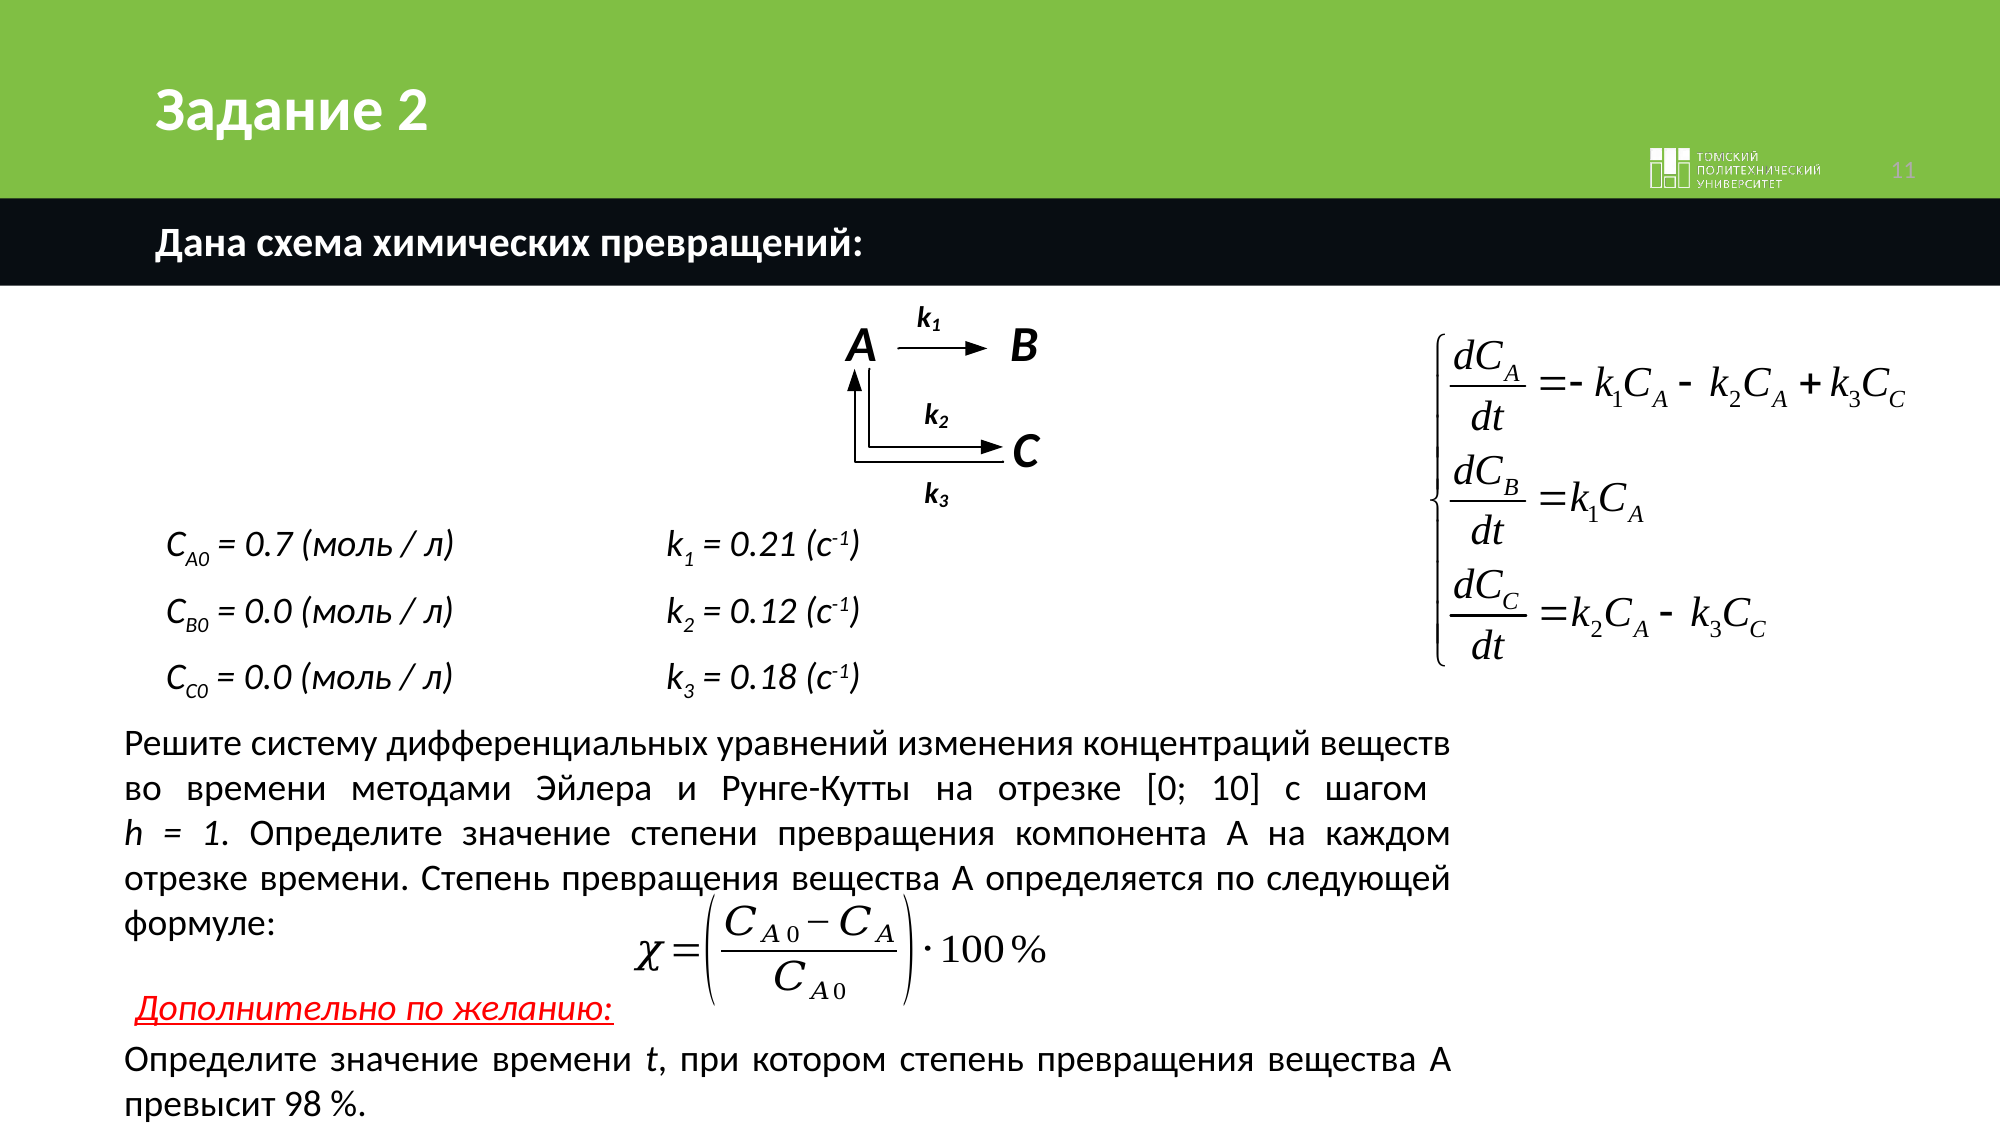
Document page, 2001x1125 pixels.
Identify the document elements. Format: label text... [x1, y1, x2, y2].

title Задание 2 [140, 45, 1361, 176]
text_box [0, 0, 2000, 199]
text_box Дана схема химических превращений: [140, 207, 1743, 272]
text_box Дополнительно по желанию: [119, 975, 629, 1036]
text_box [0, 285, 2000, 1125]
table_cell k3 = 0.18 (c-1) [651, 654, 1151, 720]
text_box Определите значение времени t, при котором степень превращения вещества А превысит 98 %. [109, 1026, 1467, 1125]
picture [818, 289, 1065, 526]
table_cell k2 = 0.12 (c-1) [651, 587, 1151, 654]
text_box 11 [1862, 138, 1932, 199]
table_cell СB0 = 0.0 (моль / л) [151, 587, 651, 654]
picture [1421, 323, 1916, 676]
table_header СА0 = 0.7 (моль / л) [151, 521, 651, 587]
picture [1650, 148, 1820, 188]
table_cell CC0 = 0.0 (моль / л) [151, 654, 651, 720]
text_box Решите систему дифференциальных уравнений изменения концентраций веществ во времени методами Эйлера и Рунге-Кутты на отрезке [0; 10] с шагом h = 1. Определите значение степени превращения компонента А на каждом отрезке времени. Степень превращения вещества А определяется по следующей формуле: [109, 710, 1467, 950]
table_header k1 = 0.21 (c-1) [651, 521, 1151, 587]
